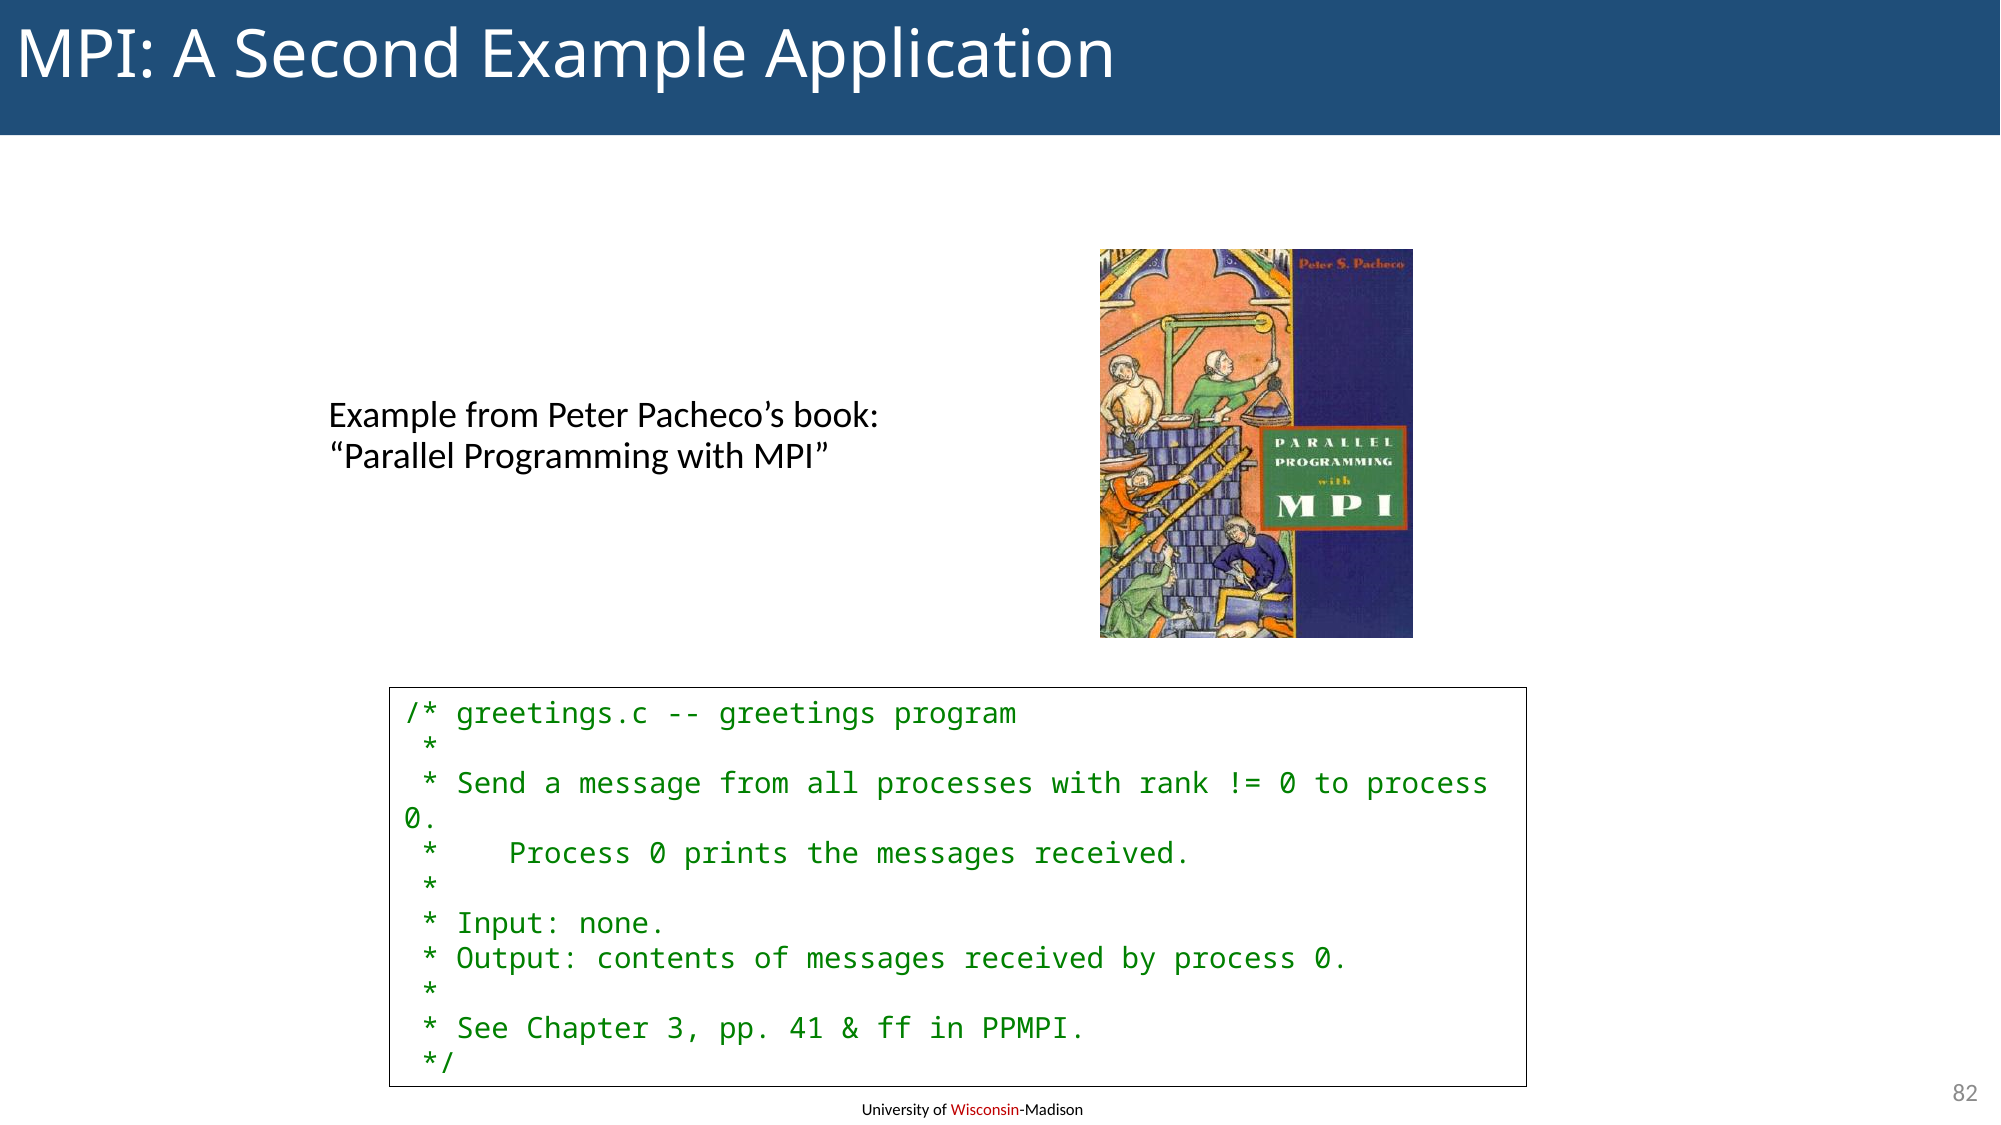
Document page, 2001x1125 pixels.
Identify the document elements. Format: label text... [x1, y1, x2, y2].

picture [1099, 249, 1413, 638]
list Example from Peter Pacheco’s book: “Parallel Programming with MPI” [313, 388, 977, 531]
slide_number 82 [1879, 1069, 1994, 1114]
title MPI: A Second Example Application [0, 0, 2000, 136]
text_box /* greetings.c -- greetings program * * Send a message from all processes with rank != 0 to process 0. * Process 0 prints the messages received. * * Input: none. * Output: contents of messages received by process 0. * * See Chapter 3, pp. 41 & ff in PPMPI. */ [389, 687, 1527, 1087]
